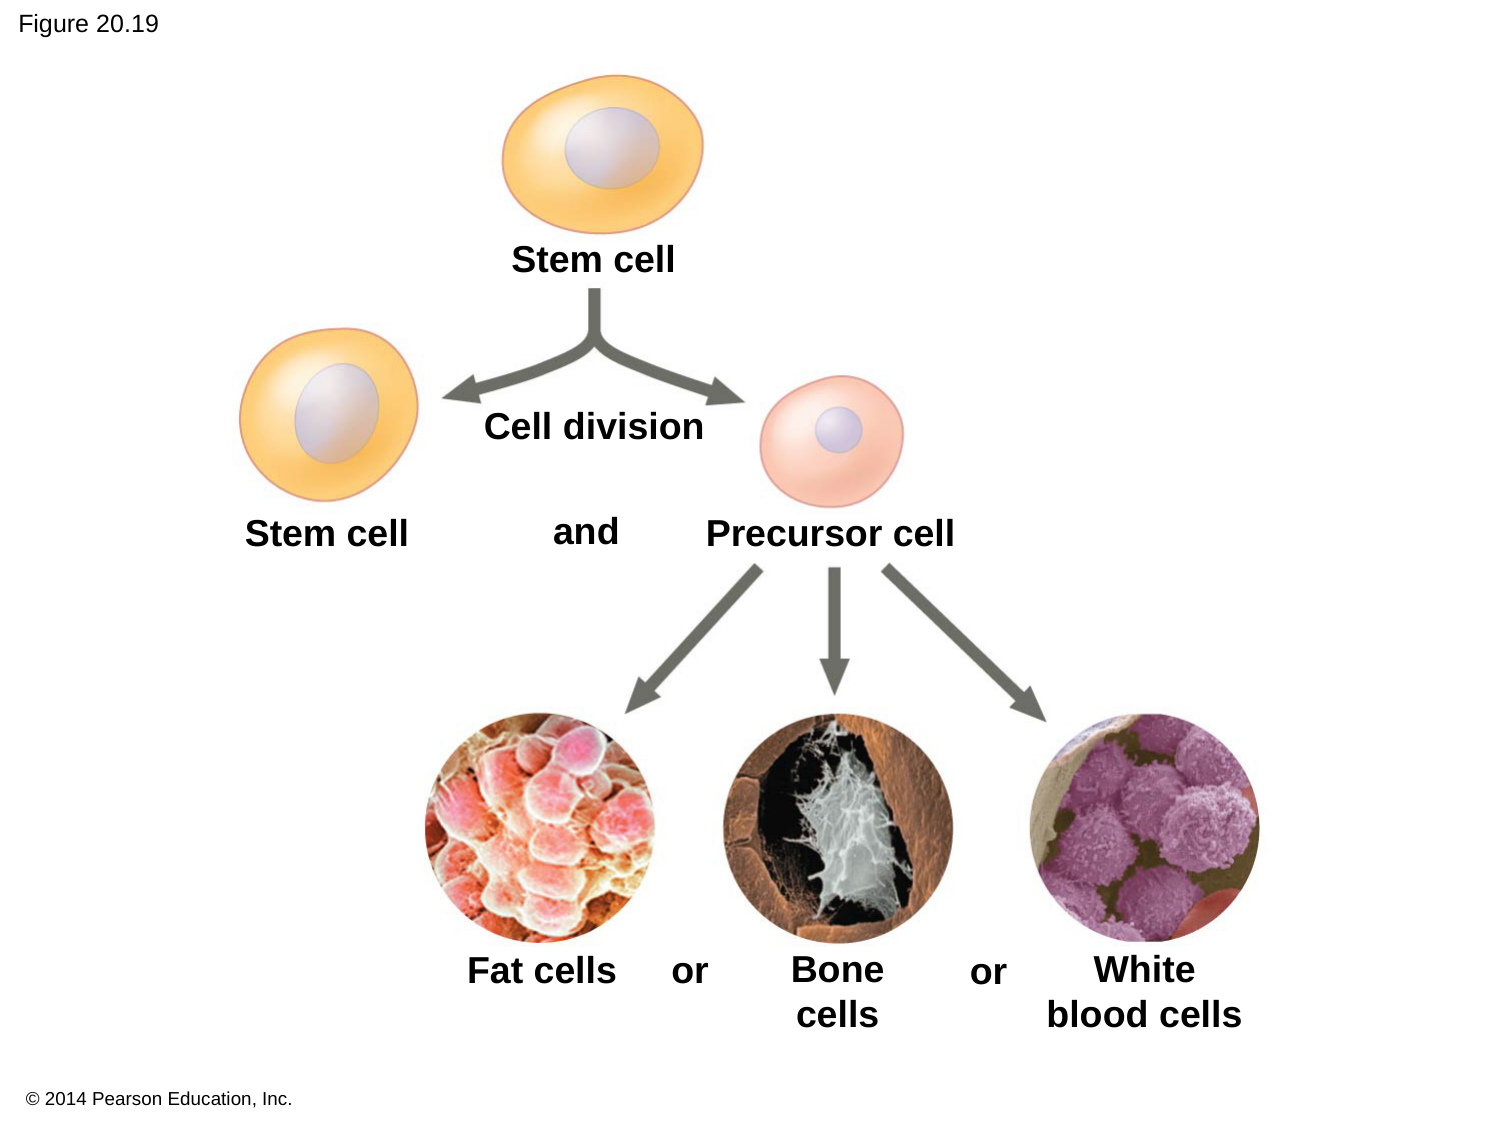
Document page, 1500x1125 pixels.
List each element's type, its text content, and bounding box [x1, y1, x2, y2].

title Figure 20.19 [3, 0, 930, 50]
picture [232, 66, 1268, 1034]
